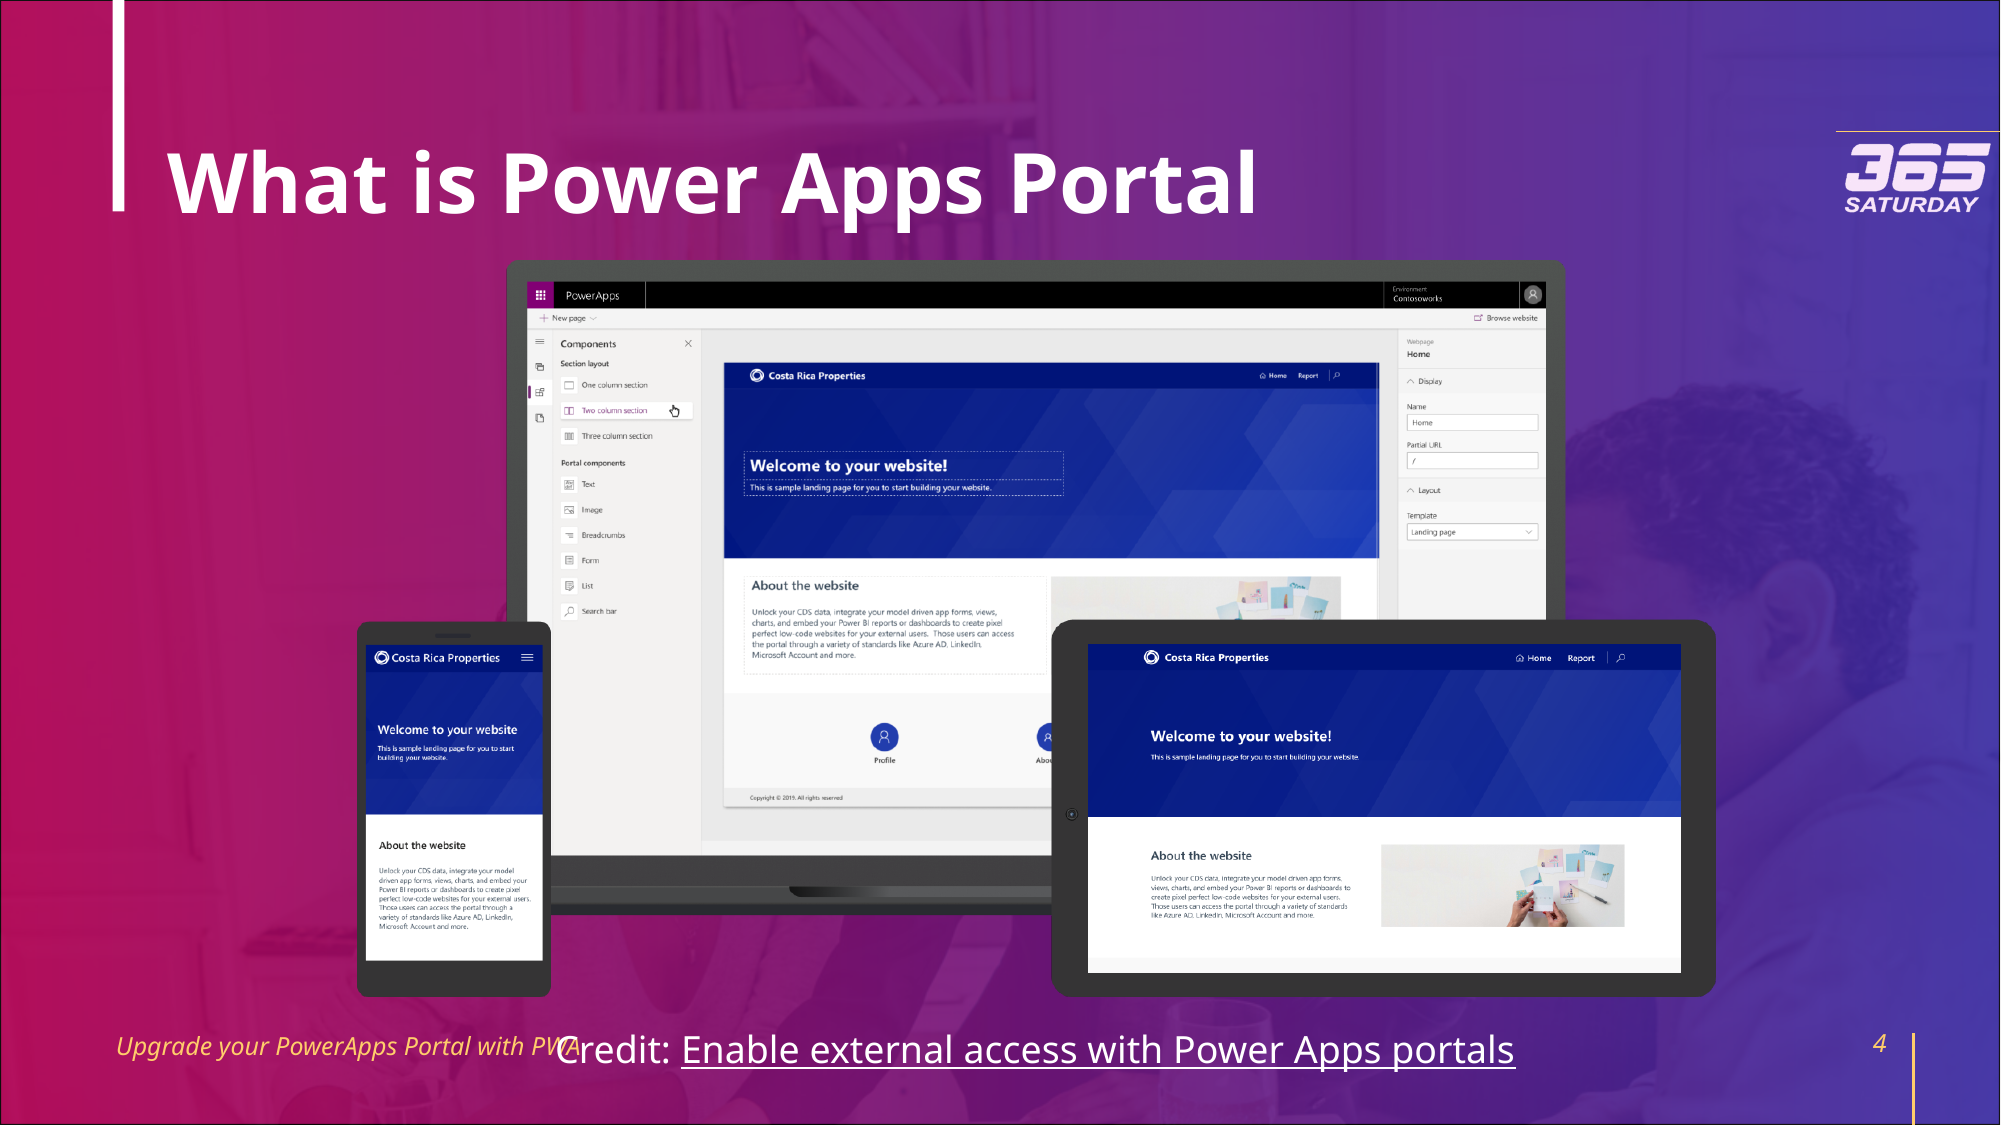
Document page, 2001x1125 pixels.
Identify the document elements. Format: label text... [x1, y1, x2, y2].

slide_number 4 [1451, 1015, 1902, 1075]
text_box Credit: Enable external access with Power Apps portals [540, 1018, 1531, 1085]
footer Upgrade your PowerApps Portal with PWA [100, 1015, 691, 1075]
title What is Power Apps Portal [152, 77, 1878, 295]
picture [1838, 136, 1994, 216]
picture [357, 259, 1716, 997]
